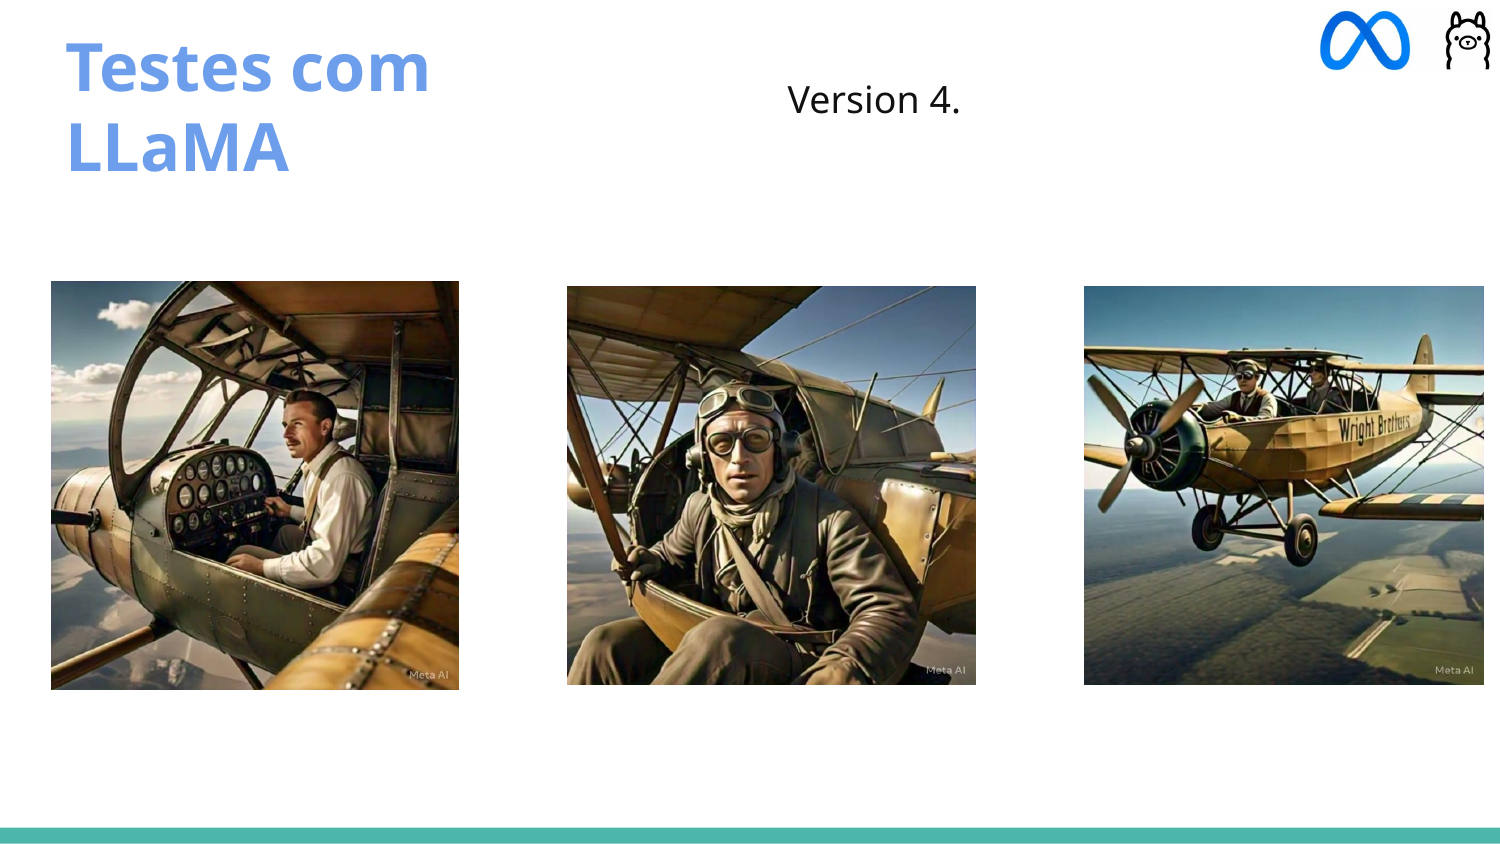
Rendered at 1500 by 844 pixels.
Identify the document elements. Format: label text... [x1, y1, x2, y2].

title Testes com LLaMA [63, 22, 506, 185]
picture [567, 285, 976, 686]
picture [1084, 286, 1484, 686]
picture [50, 281, 459, 690]
picture [1319, 6, 1492, 74]
text_box Version 4. [785, 73, 974, 122]
